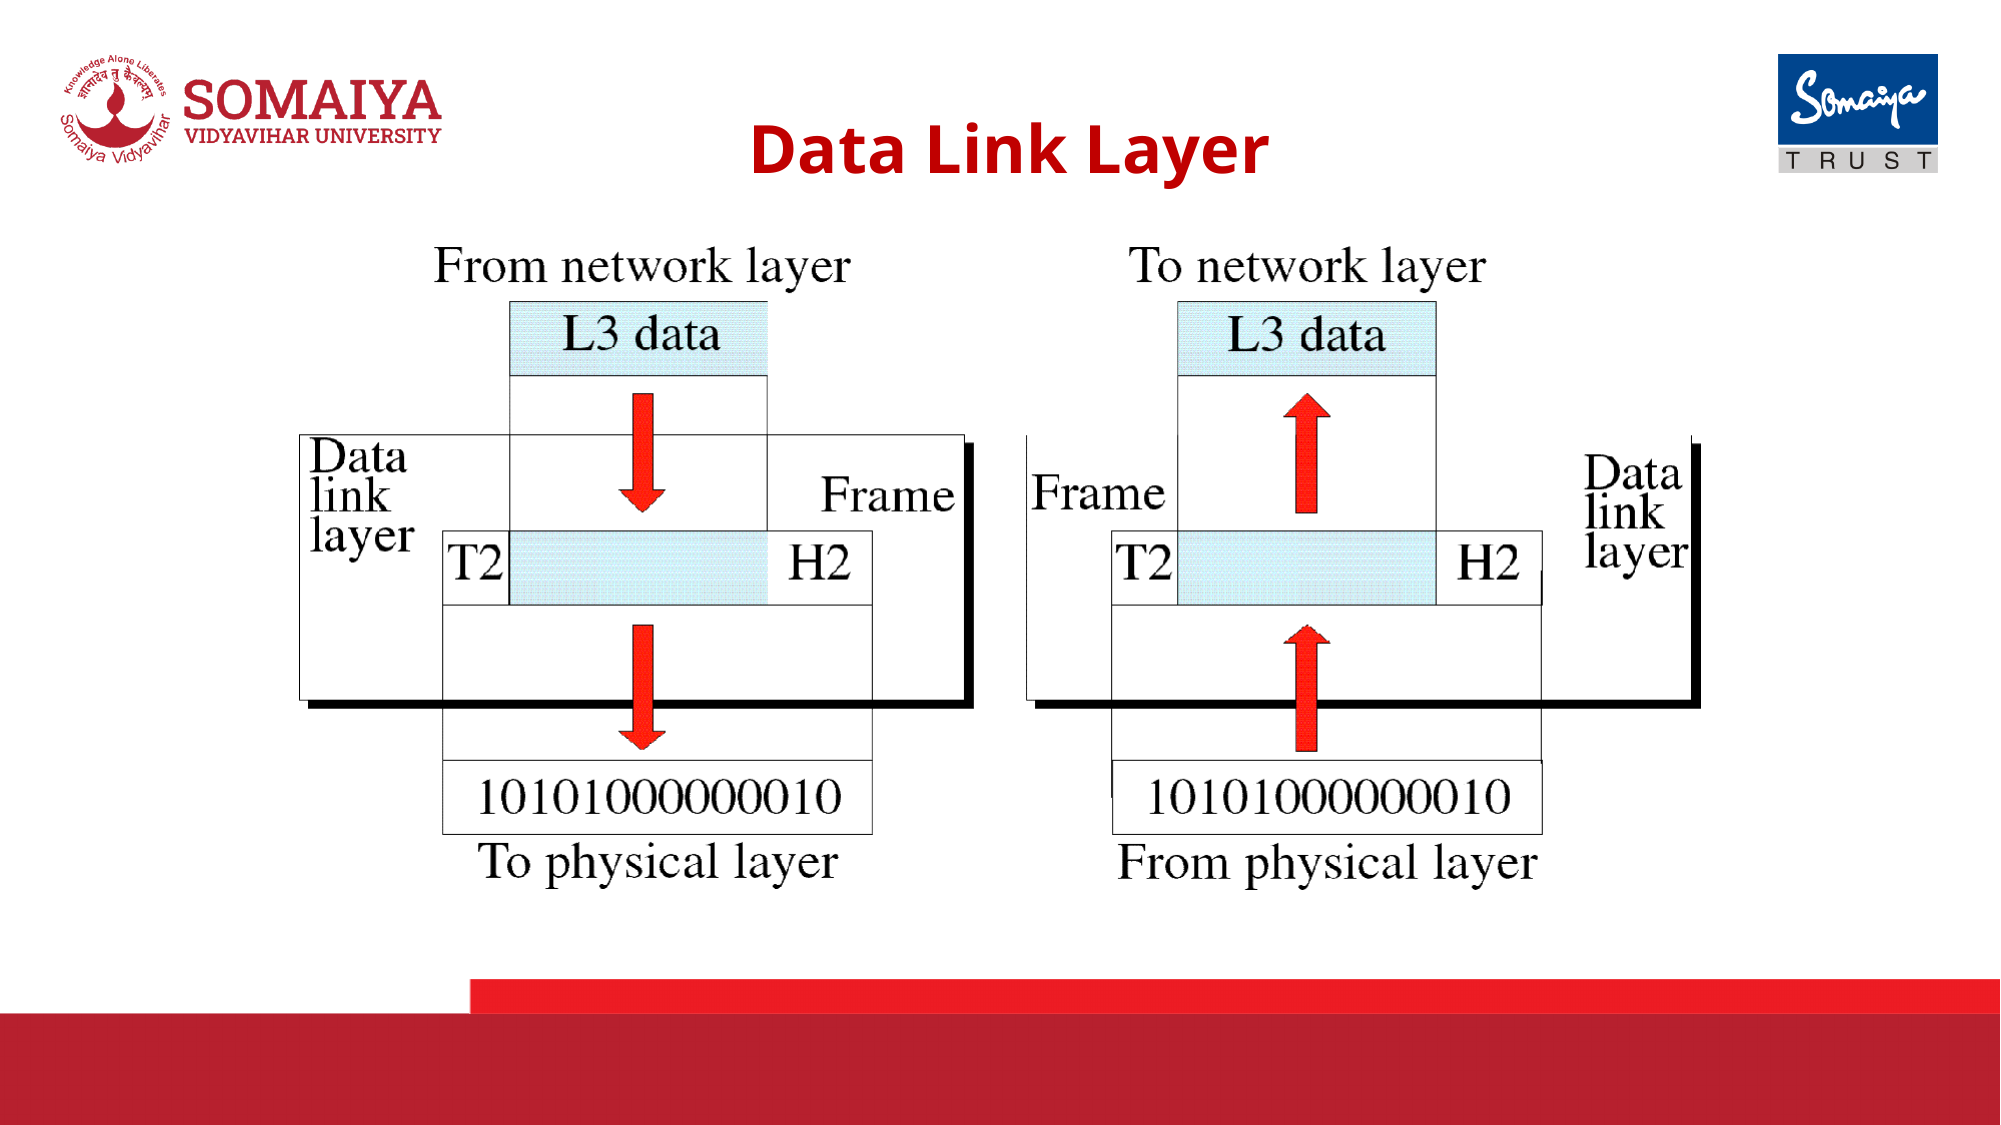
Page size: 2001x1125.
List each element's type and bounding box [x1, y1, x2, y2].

picture [299, 234, 1701, 890]
text_box [0, 34, 2000, 1125]
